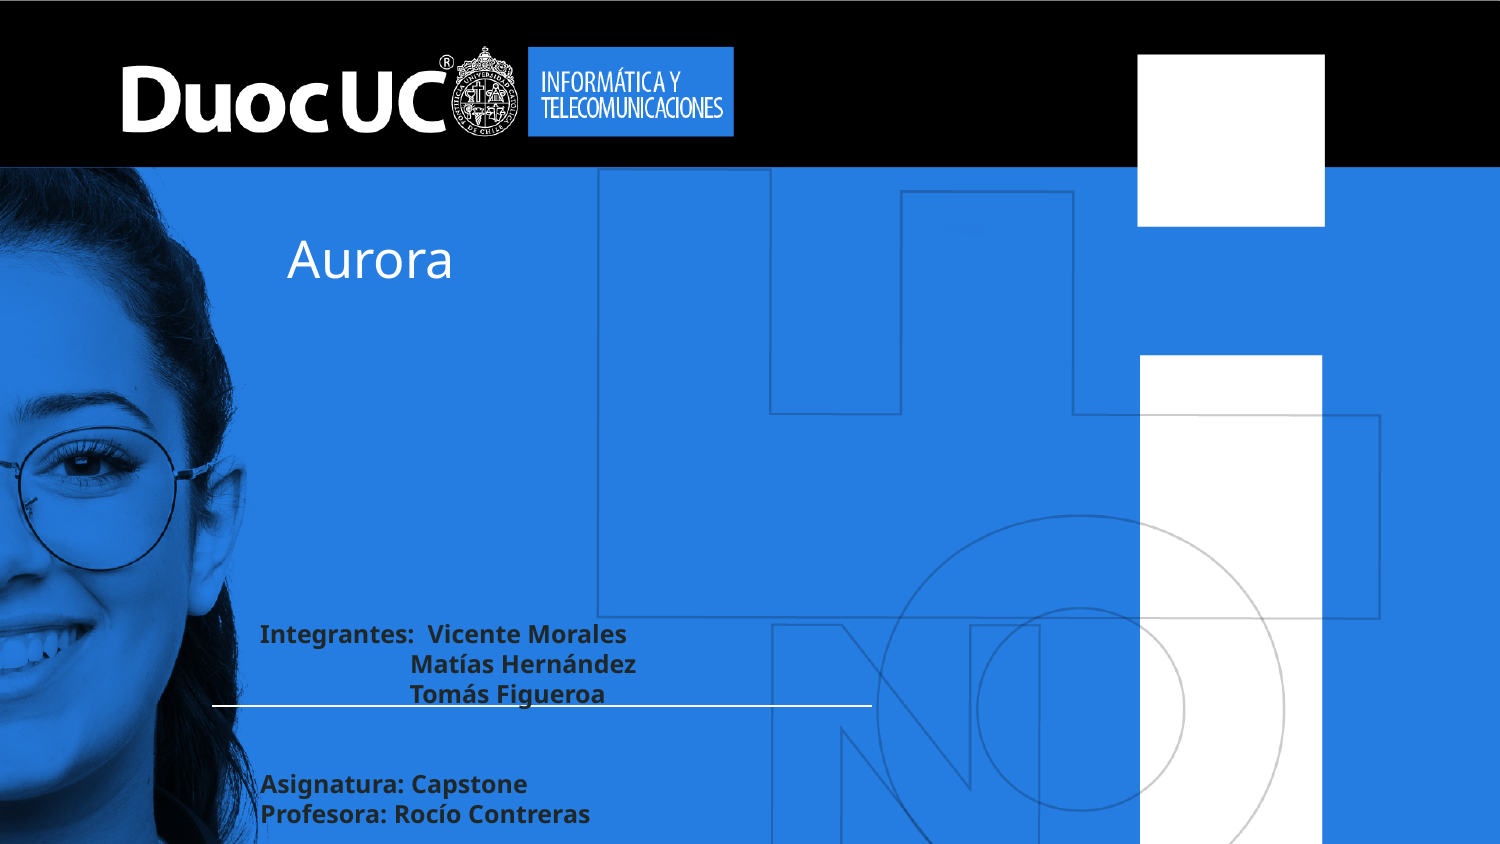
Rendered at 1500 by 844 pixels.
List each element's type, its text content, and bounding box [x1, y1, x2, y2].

text_box Integrantes: Vicente Morales Matías Hernández Tomás Figueroa Asignatura: Capstone Profesora: Rocío Contreras [245, 603, 1038, 844]
picture [0, 0, 1500, 844]
title Aurora [287, 226, 1039, 368]
